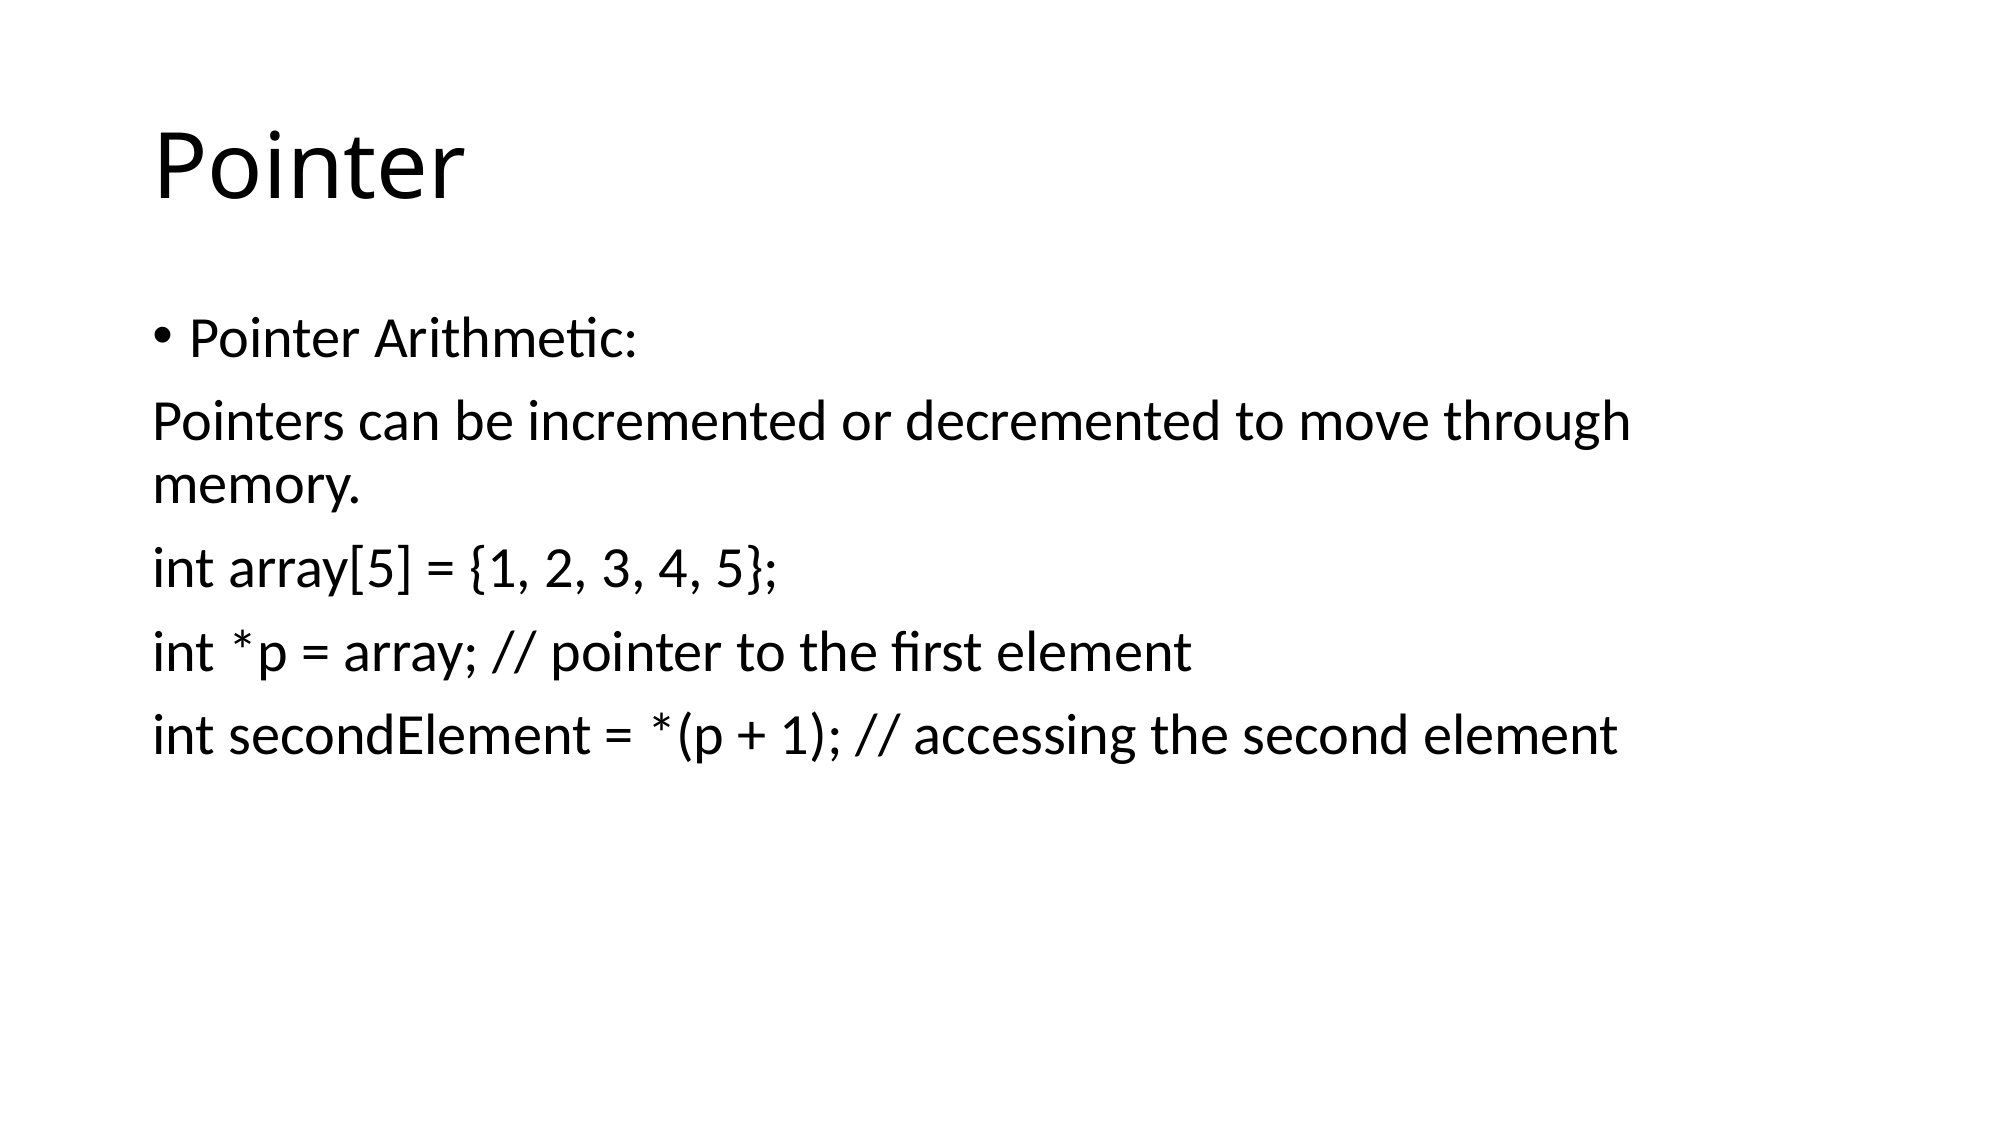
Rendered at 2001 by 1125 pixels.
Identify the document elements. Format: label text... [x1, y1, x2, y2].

list Pointer Arithmetic: Pointers can be incremented or decremented to move through memory. int array[5] = {1, 2, 3, 4, 5}; int *p = array; // pointer to the first element int secondElement = *(p + 1); // accessing the second element [137, 299, 1727, 1014]
title Pointer [137, 59, 1863, 278]
